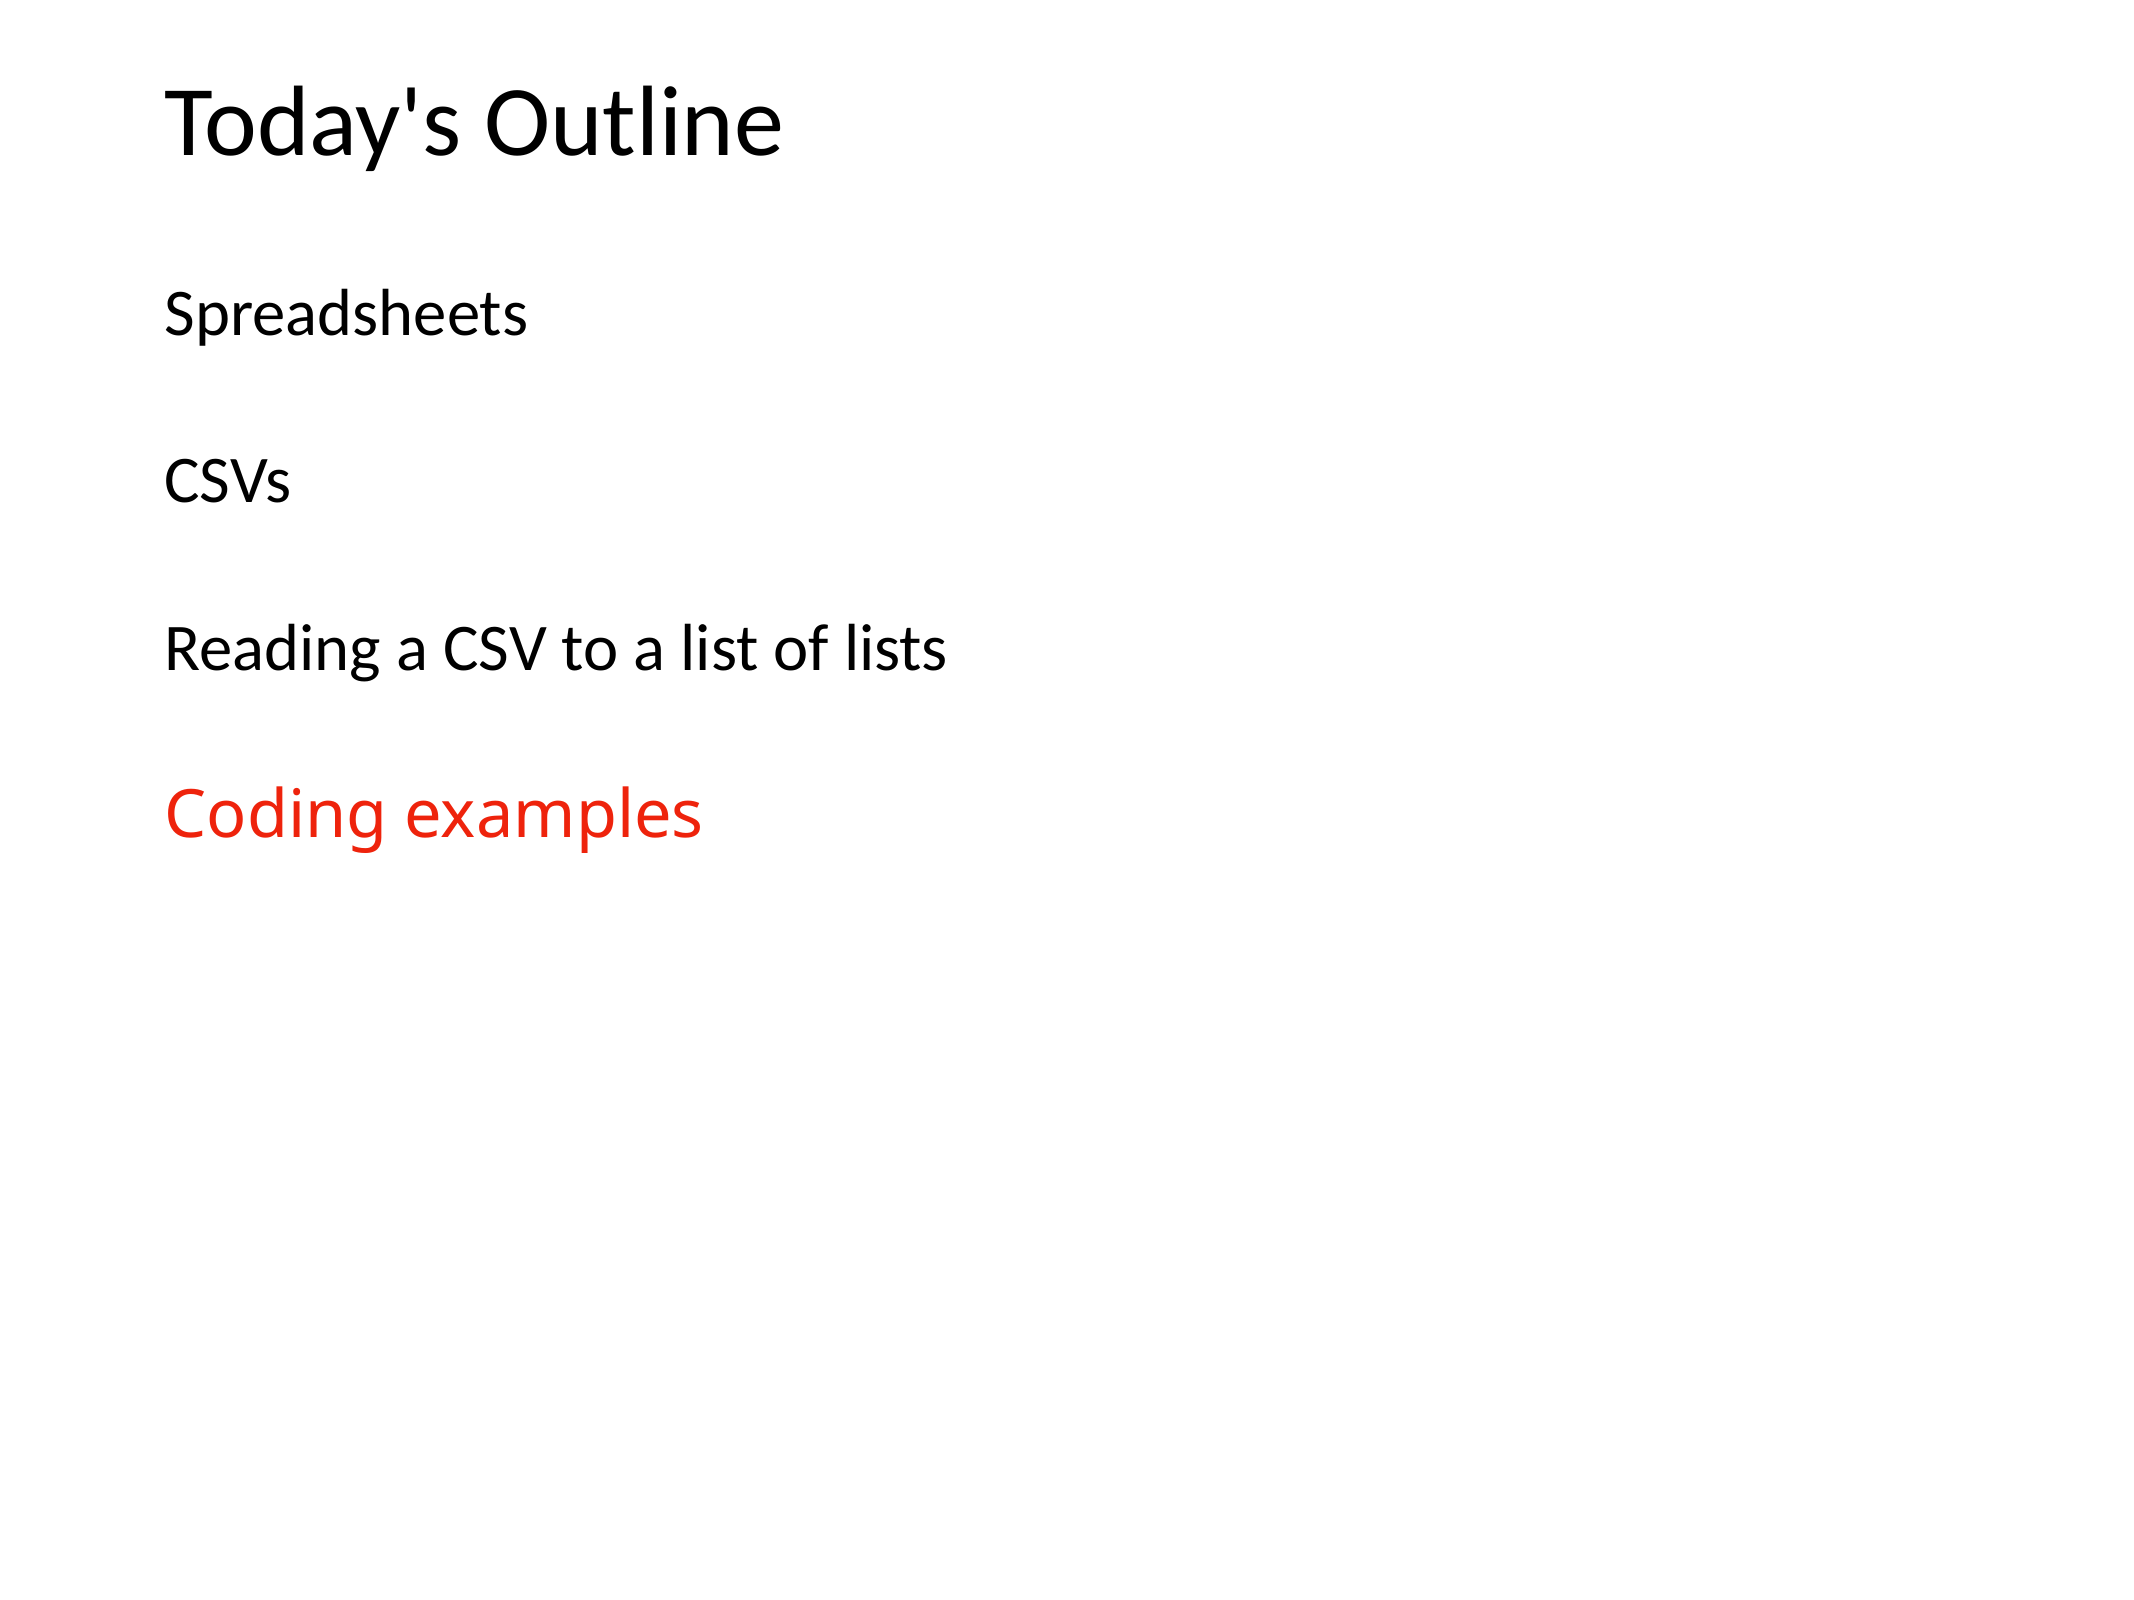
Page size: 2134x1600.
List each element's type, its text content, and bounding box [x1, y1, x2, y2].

title Today's Outline [155, 41, 1978, 191]
list Spreadsheets CSVs Reading a CSV to a list of lists Coding examples [155, 259, 1978, 1457]
